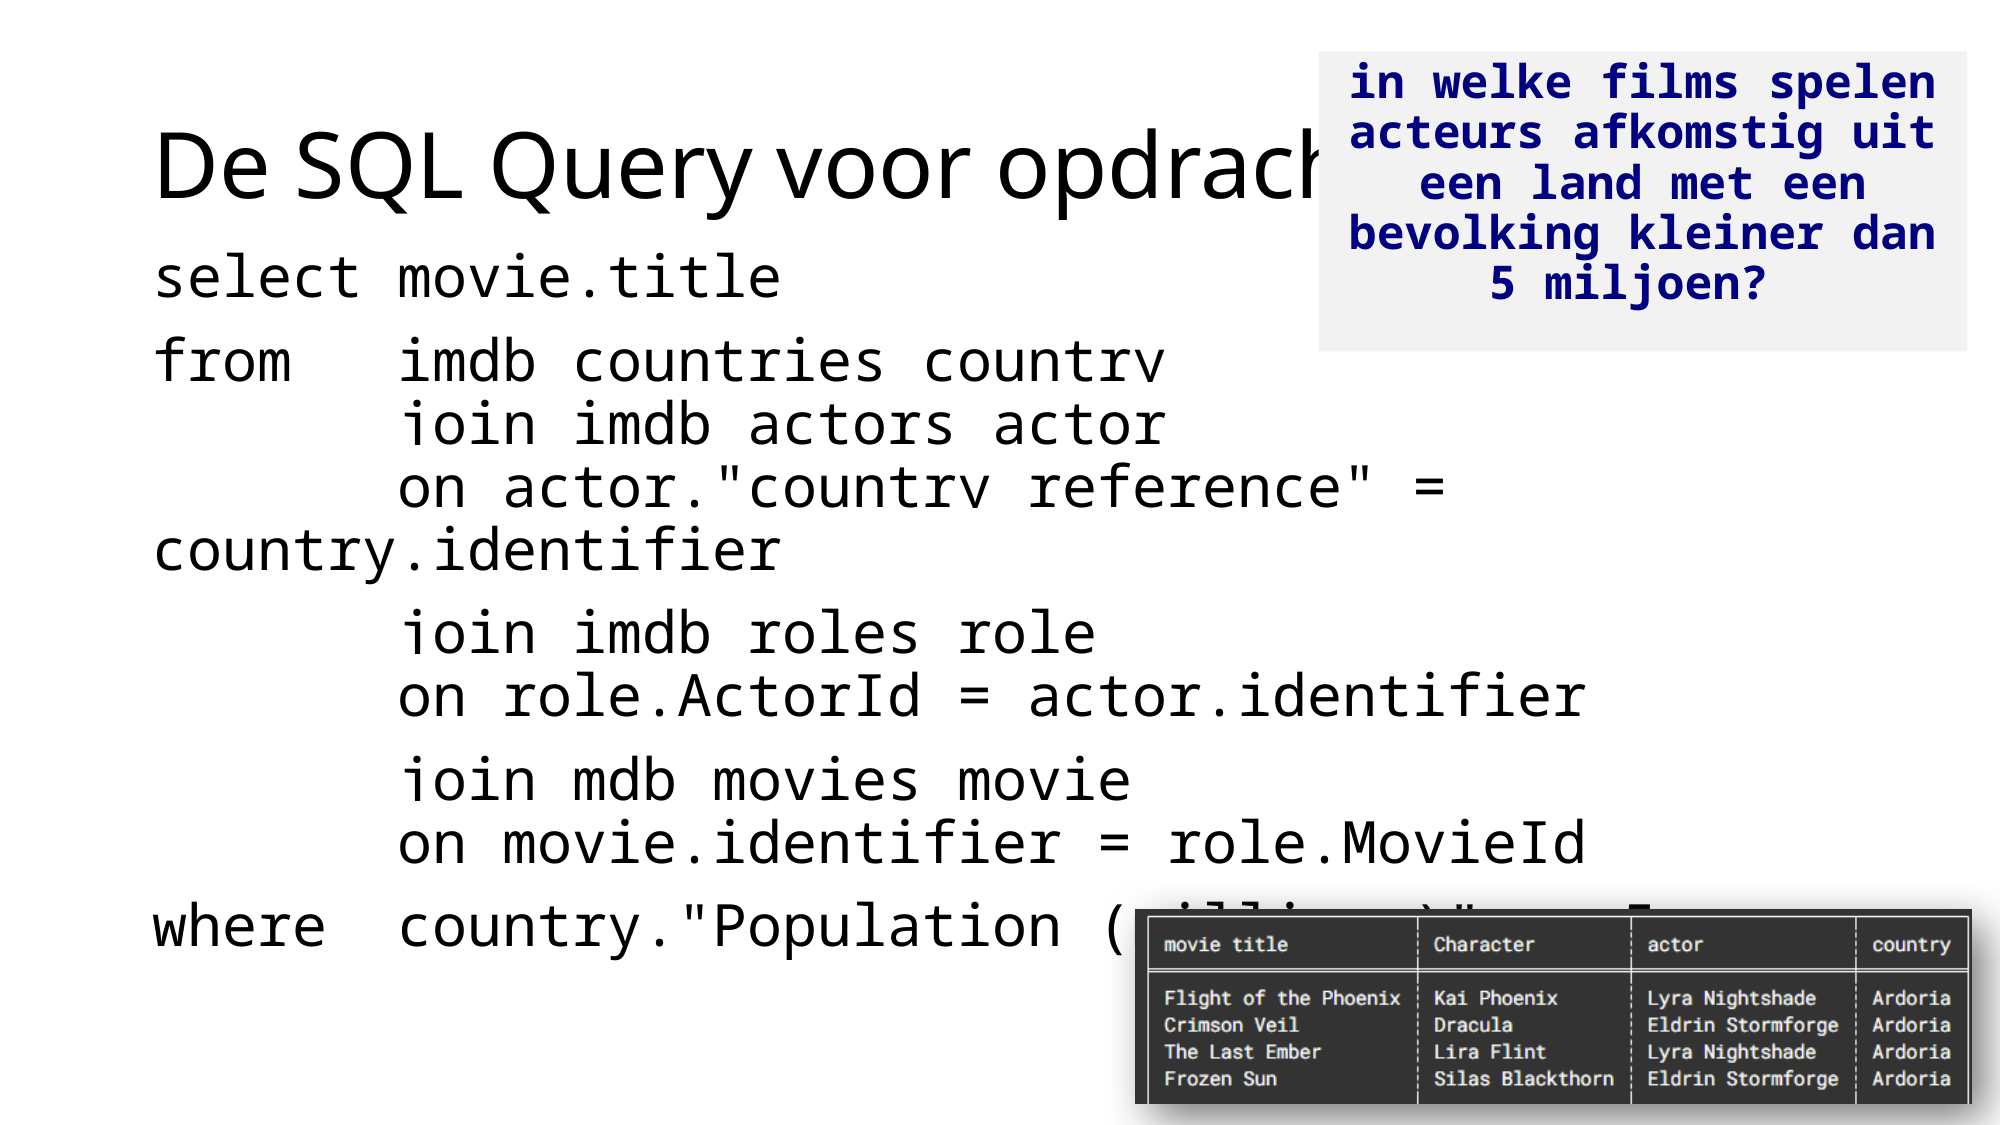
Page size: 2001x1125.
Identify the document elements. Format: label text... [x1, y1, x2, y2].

picture [1134, 908, 1972, 1104]
text_box in welke films spelen acteurs afkomstig uit een land met een bevolking kleiner dan 5 miljoen? [1318, 51, 1968, 352]
list select movie.title from imdb_countries country join imdb_actors actor on actor."country reference" = country.identifier join imdb_roles role on role.ActorId = actor.identifier join mdb_movies movie on movie.identifier = role.MovieId where country."Population (millions)" < 5 [137, 240, 2000, 1104]
title De SQL Query voor opdracht 2 [137, 59, 1318, 240]
